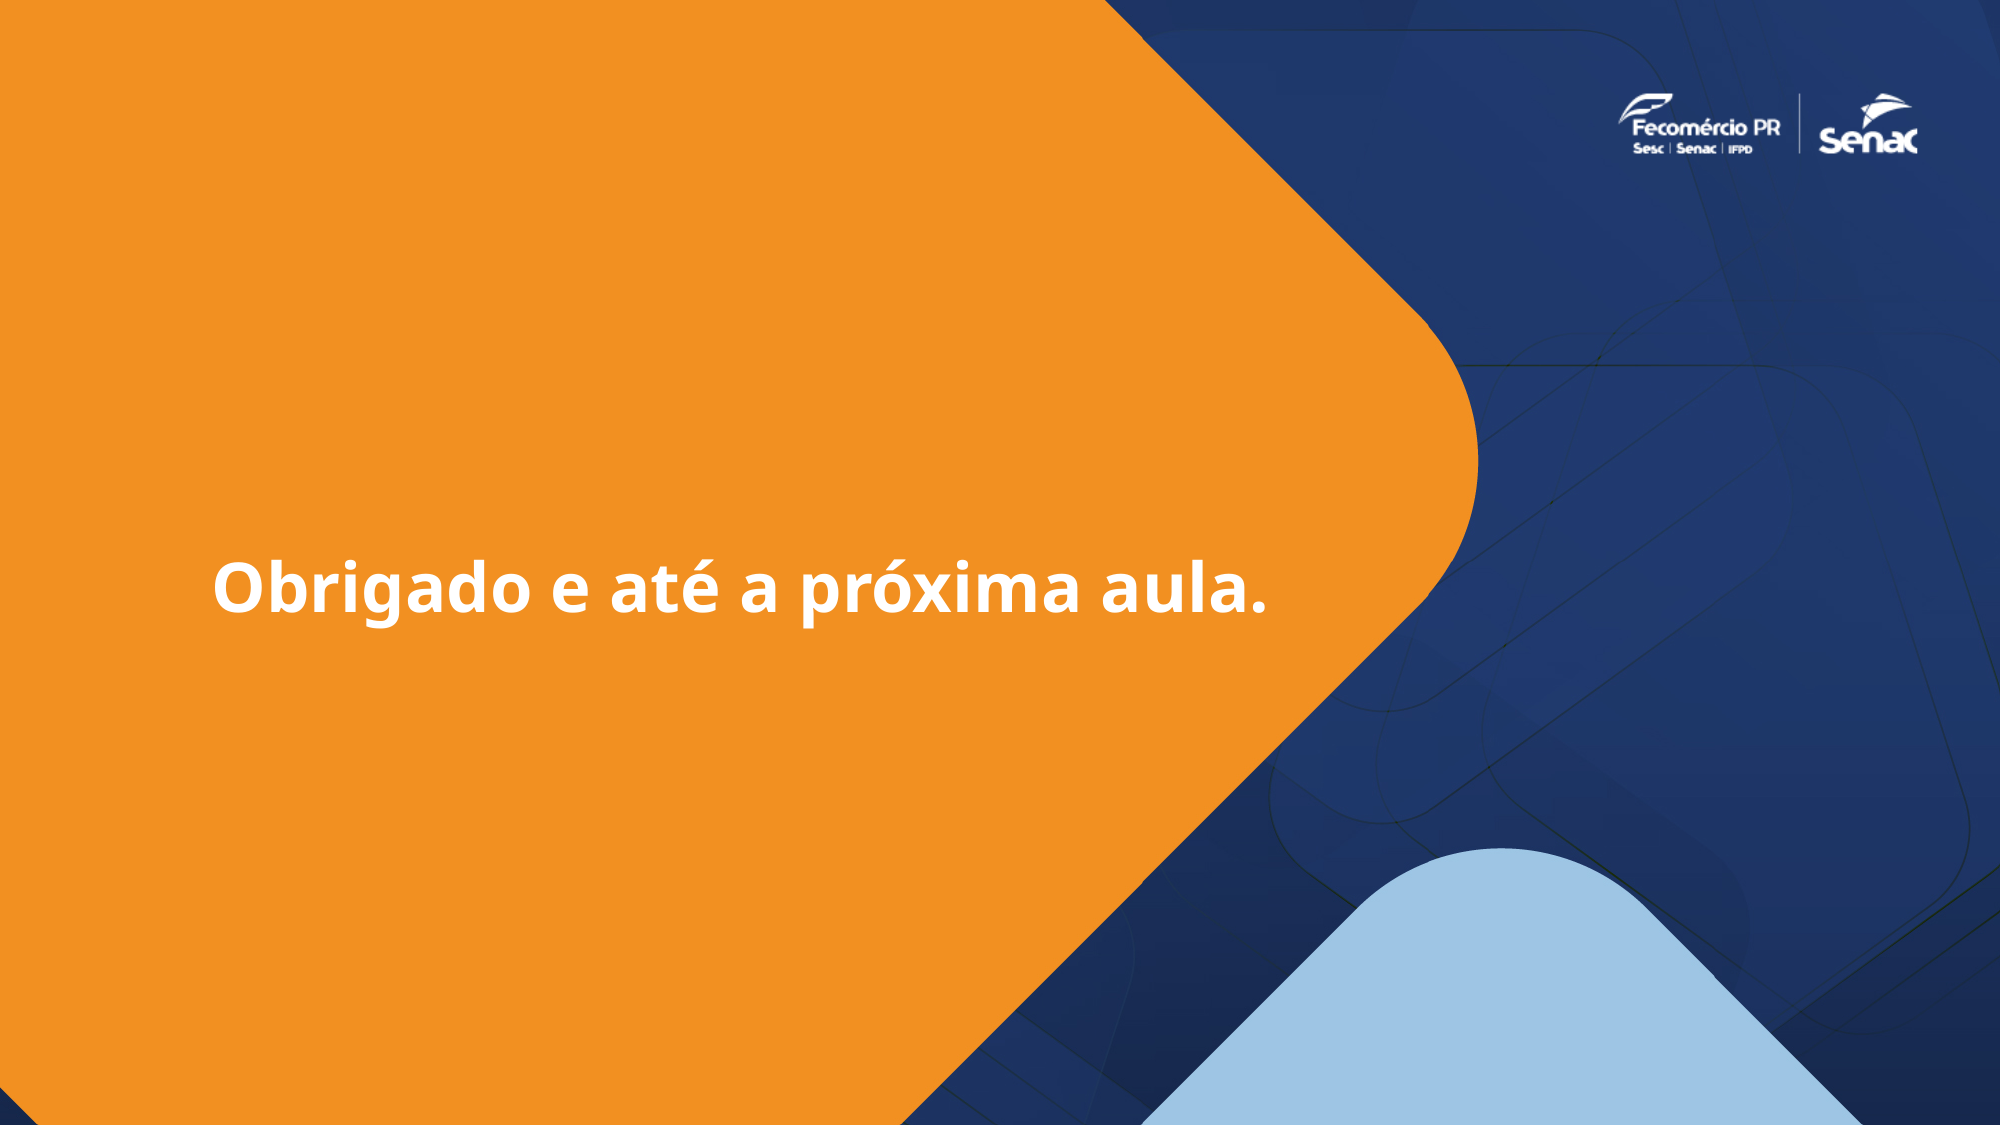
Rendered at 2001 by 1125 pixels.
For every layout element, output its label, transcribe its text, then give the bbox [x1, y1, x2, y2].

picture [0, 0, 2000, 1125]
text_box Obrigado e até a próxima aula. [196, 458, 1804, 667]
